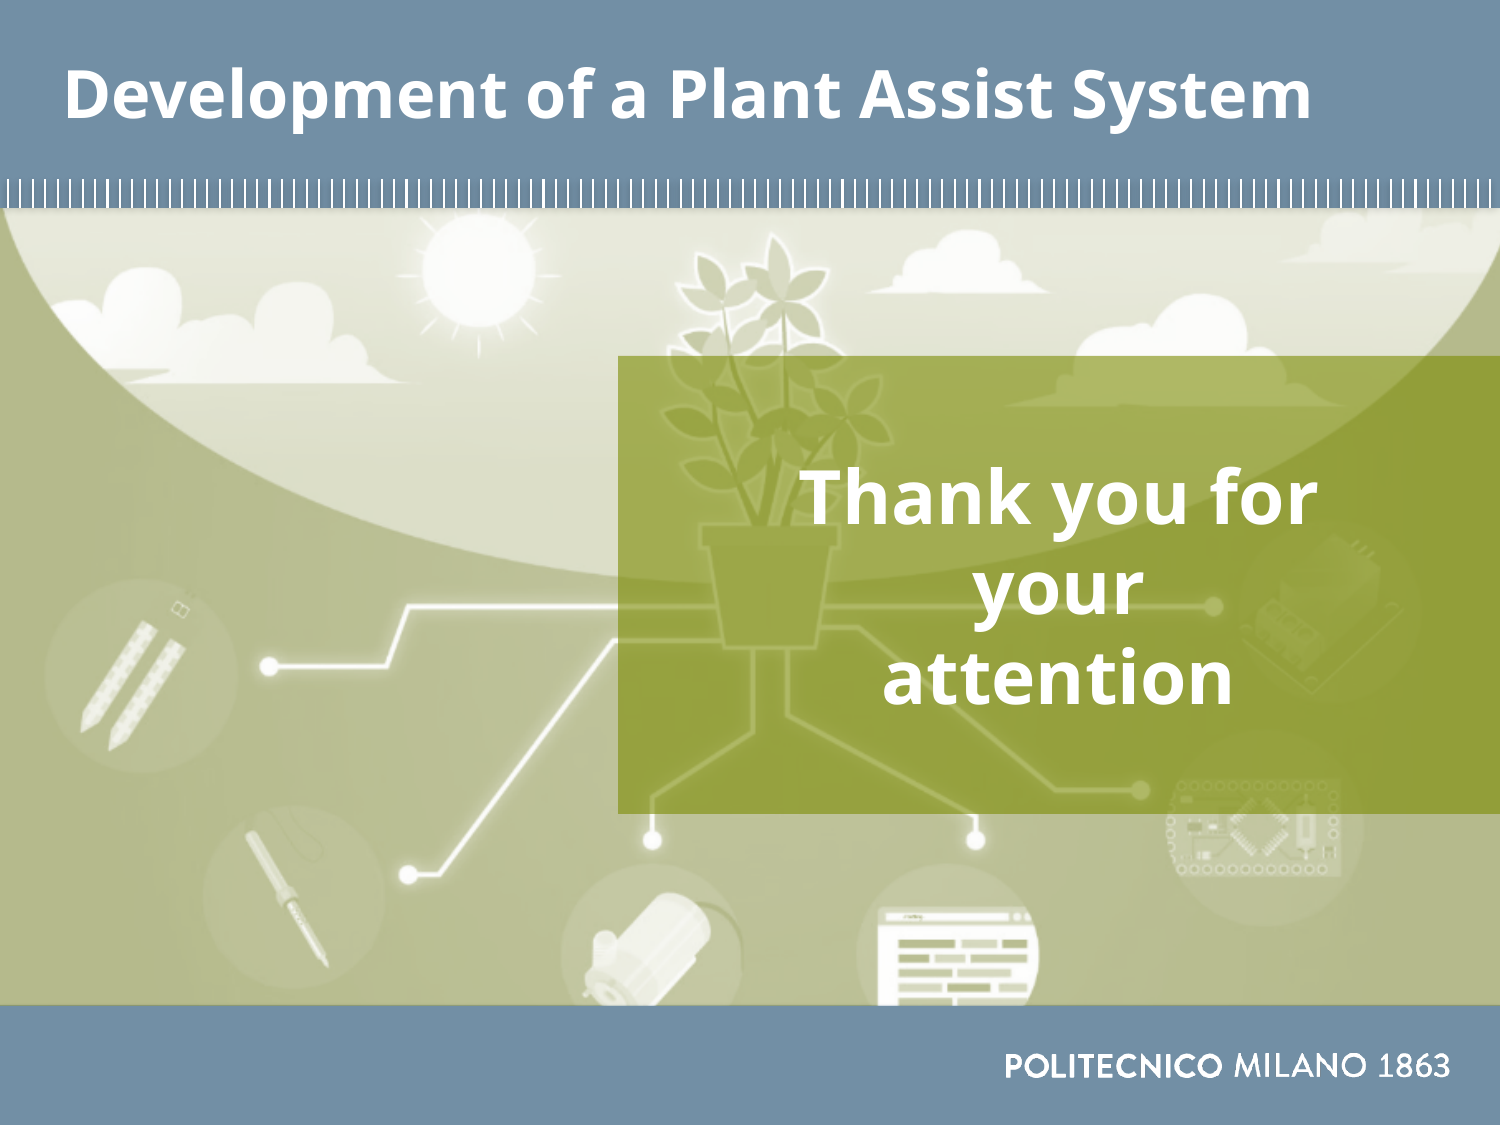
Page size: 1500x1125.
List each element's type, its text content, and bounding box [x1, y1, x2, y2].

title Development of a Plant Assist System [47, 22, 1455, 161]
picture [0, 208, 1500, 1006]
picture [999, 1041, 1456, 1089]
